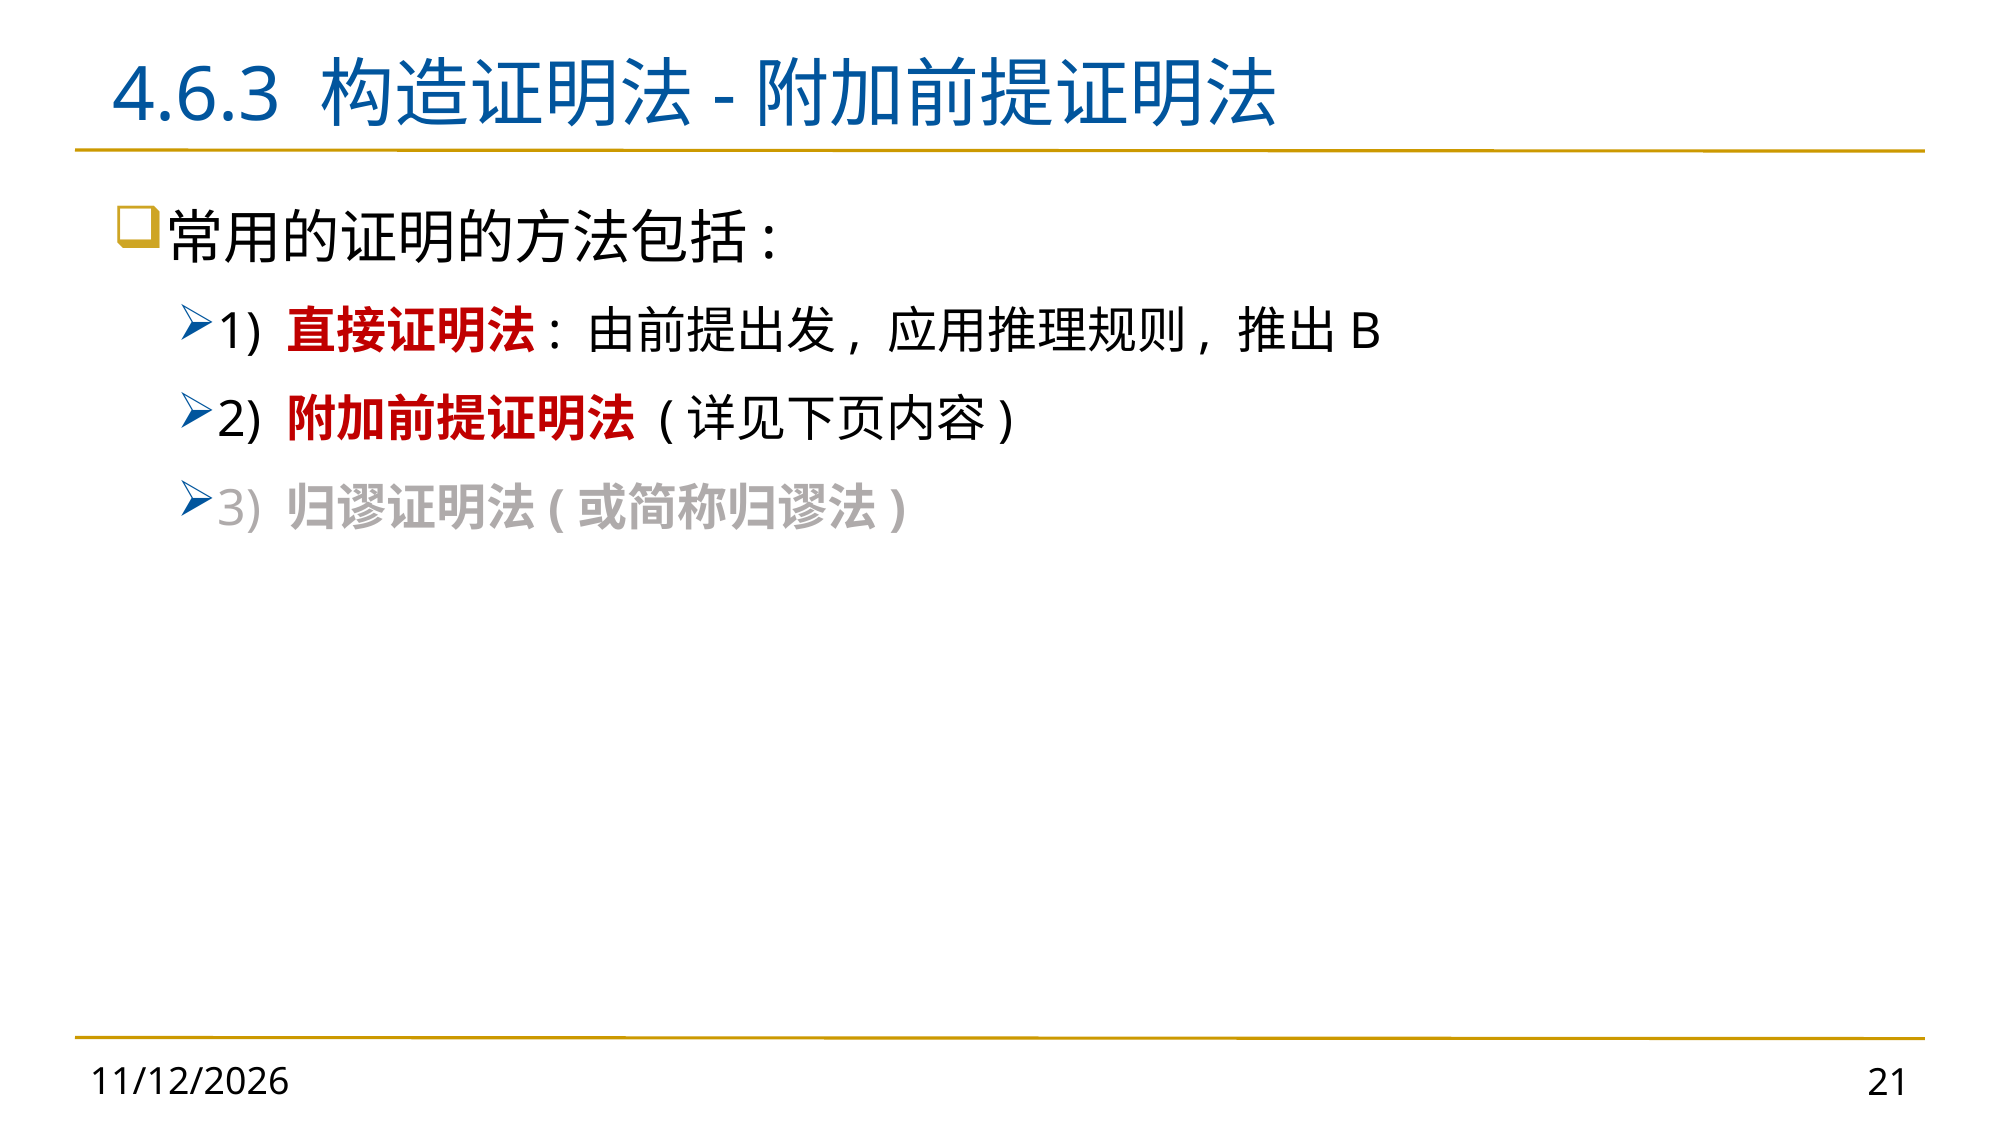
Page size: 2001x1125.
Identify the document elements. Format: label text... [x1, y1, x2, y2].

slide_number 21 [1325, 1050, 1925, 1111]
title 4.6.3 构造证明法-附加前提证明法 [97, 44, 1900, 149]
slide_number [75, 1050, 550, 1111]
